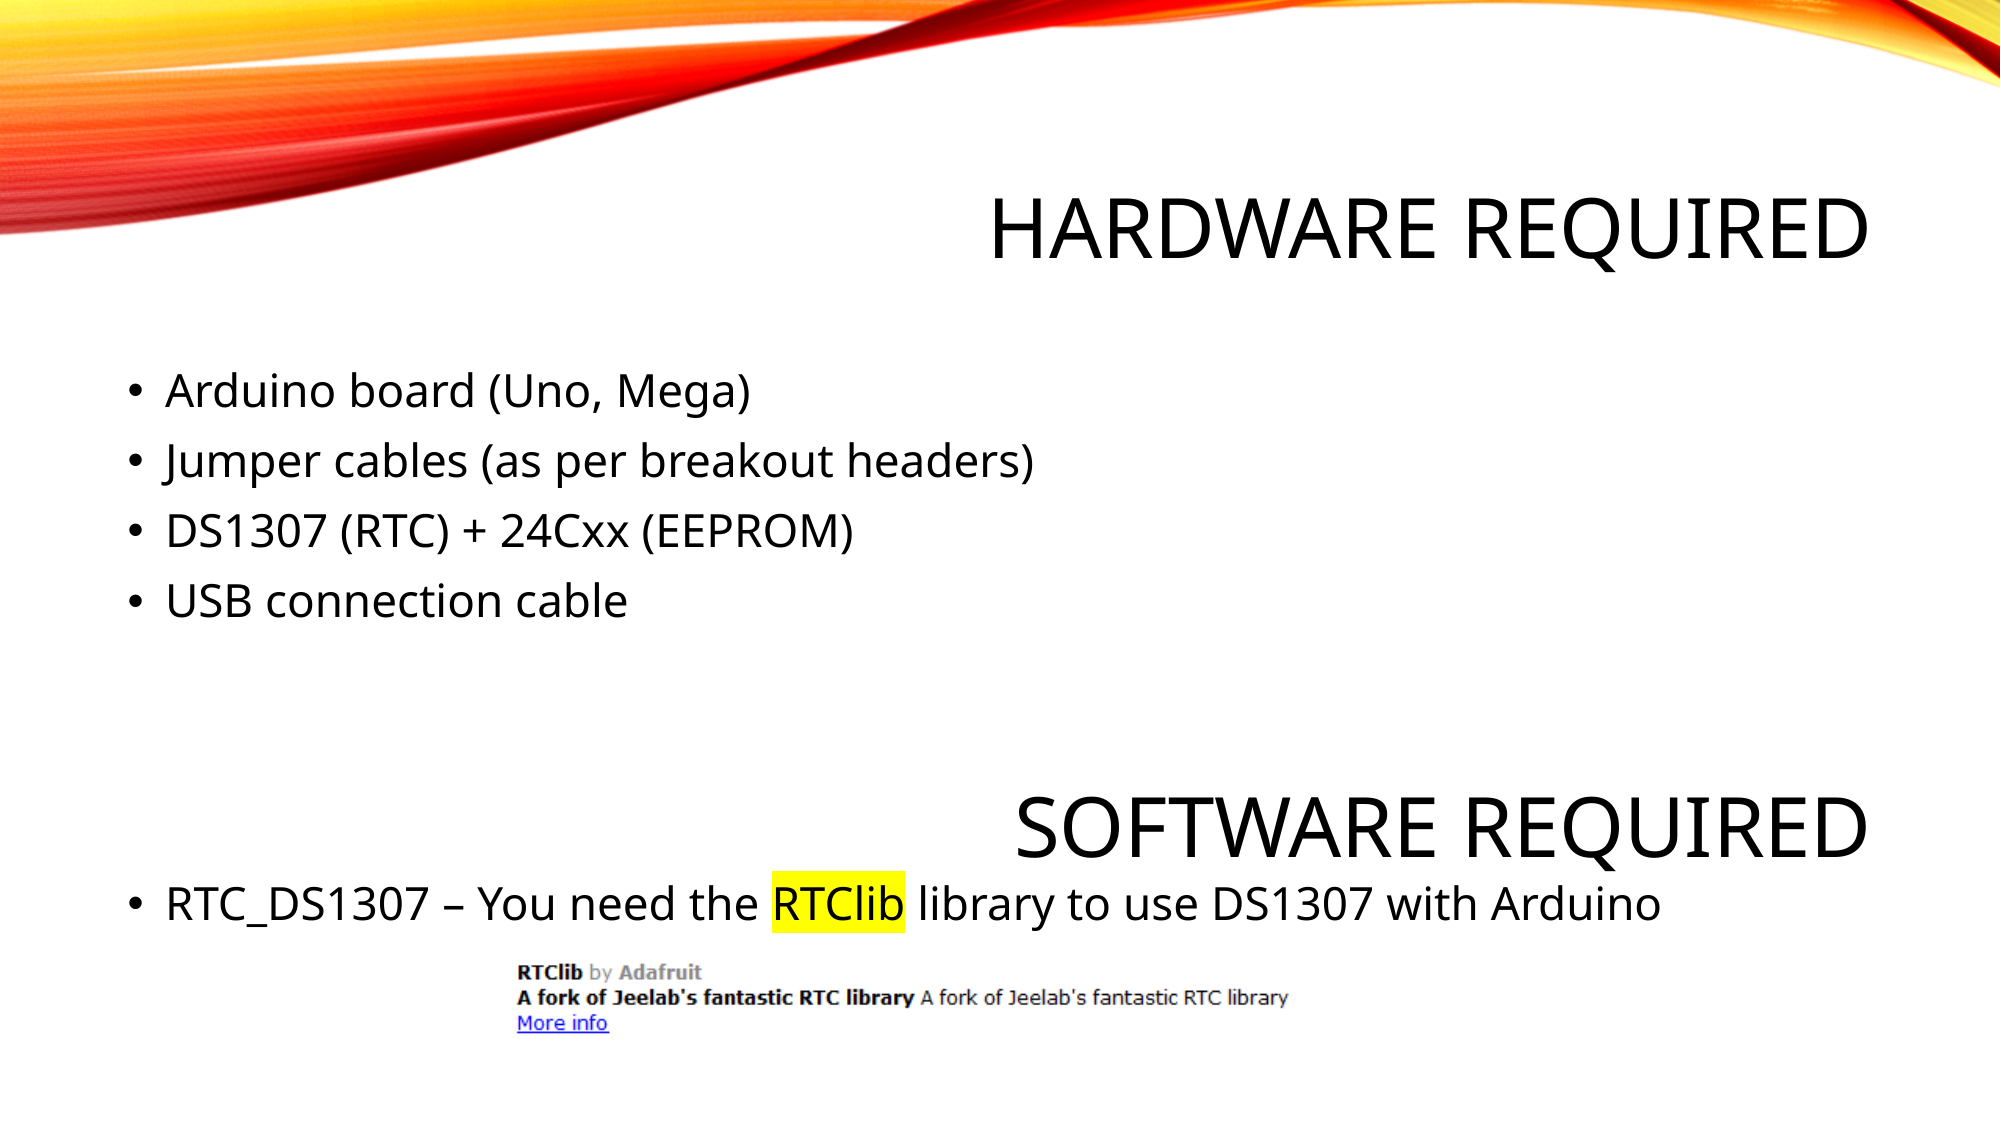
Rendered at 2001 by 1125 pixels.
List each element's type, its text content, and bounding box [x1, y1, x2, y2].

text_box SOFTWARE Required [474, 724, 1888, 872]
text_box RTC_DS1307 – You need the RTClib library to use DS1307 with Arduino [112, 872, 1888, 1027]
list Arduino board (Uno, Mega) Jumper cables (as per breakout headers) DS1307 (RTC) + 24Cxx (EEPROM) USB connection cable [112, 360, 1888, 745]
picture [0, 0, 2000, 237]
title Hardware Required [474, 125, 1888, 338]
picture [508, 953, 1303, 1066]
